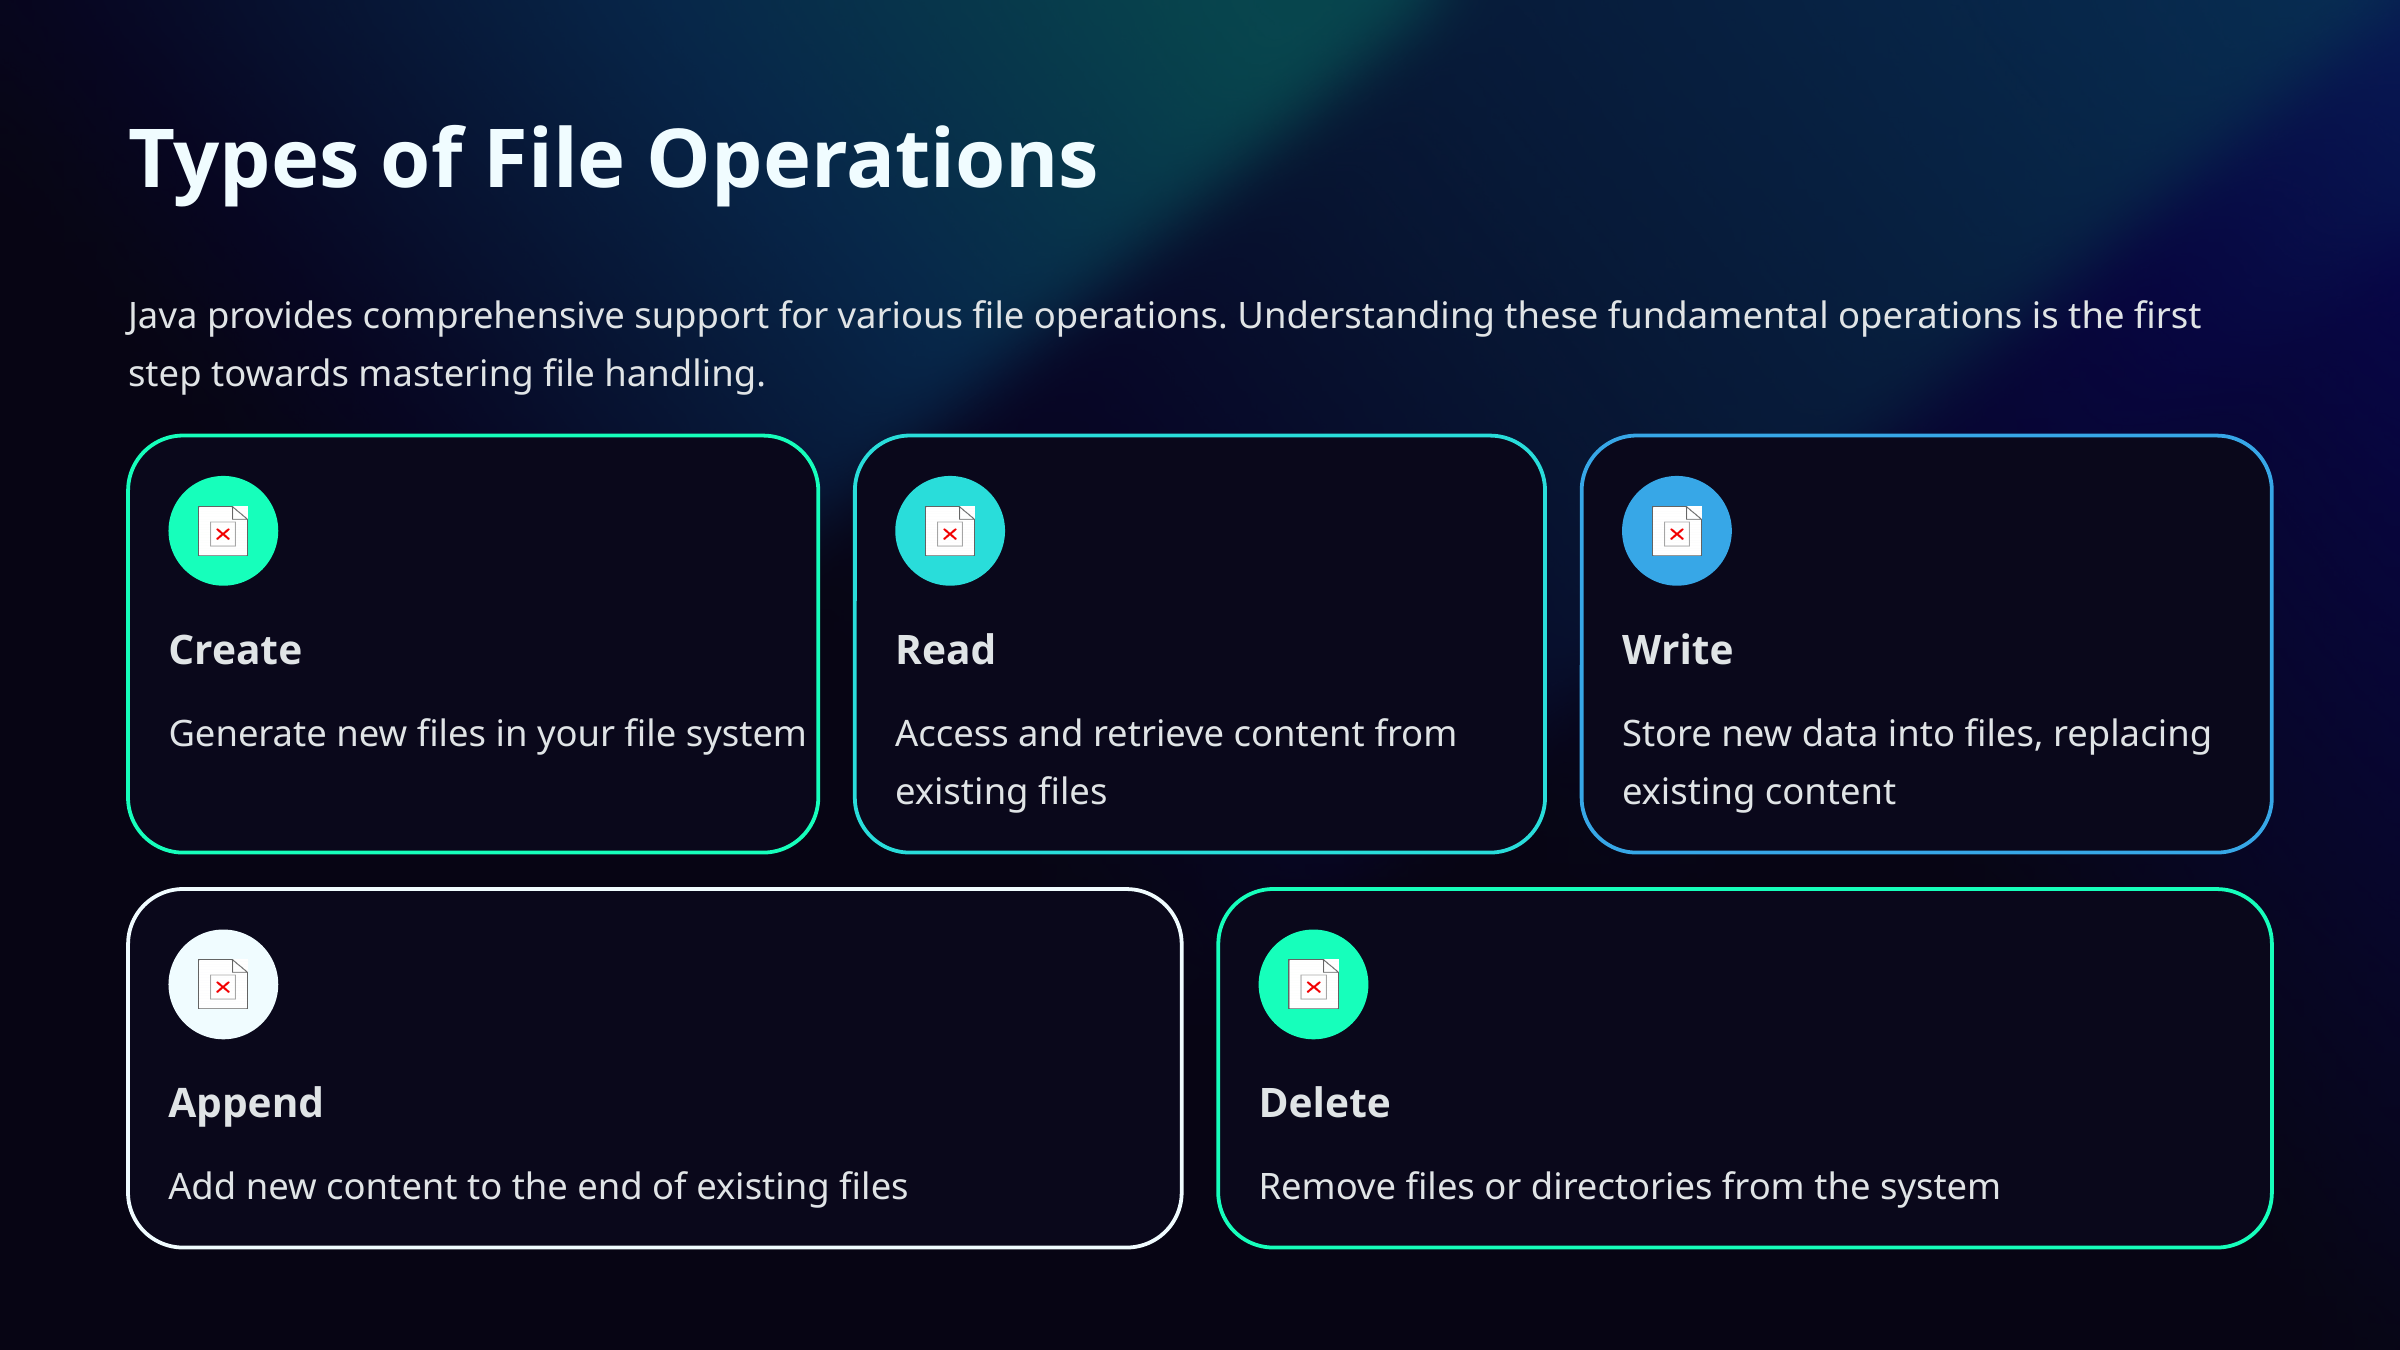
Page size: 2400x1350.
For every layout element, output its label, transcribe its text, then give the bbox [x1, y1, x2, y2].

text_box [1581, 435, 2272, 853]
text_box [1258, 929, 1369, 1040]
text_box Write [1622, 622, 2029, 674]
text_box [1622, 475, 1732, 586]
text_box [168, 929, 279, 1040]
text_box Append [168, 1075, 576, 1127]
picture [1288, 959, 1339, 1009]
text_box [854, 435, 1546, 853]
text_box [895, 475, 1006, 586]
text_box [128, 435, 819, 853]
picture [925, 506, 975, 556]
text_box Types of File Operations [128, 102, 1035, 204]
picture [198, 959, 248, 1009]
text_box [168, 475, 279, 586]
text_box Access and retrieve content from existing files [895, 695, 1505, 813]
picture [1652, 506, 1702, 556]
text_box Delete [1258, 1075, 1666, 1127]
text_box [128, 889, 1182, 1248]
text_box [1218, 889, 2272, 1248]
text_box Read [895, 622, 1302, 674]
text_box Add new content to the end of existing files [168, 1148, 1142, 1208]
text_box Remove files or directories from the system [1258, 1148, 2232, 1208]
text_box Generate new files in your file system [168, 695, 778, 754]
picture [198, 506, 248, 556]
text_box Create [168, 622, 576, 674]
text_box Java provides comprehensive support for various file operations. Understanding these fundamental operations is the first step towards mastering file handling. [128, 277, 2272, 395]
text_box Store new data into files, replacing existing content [1622, 695, 2232, 813]
